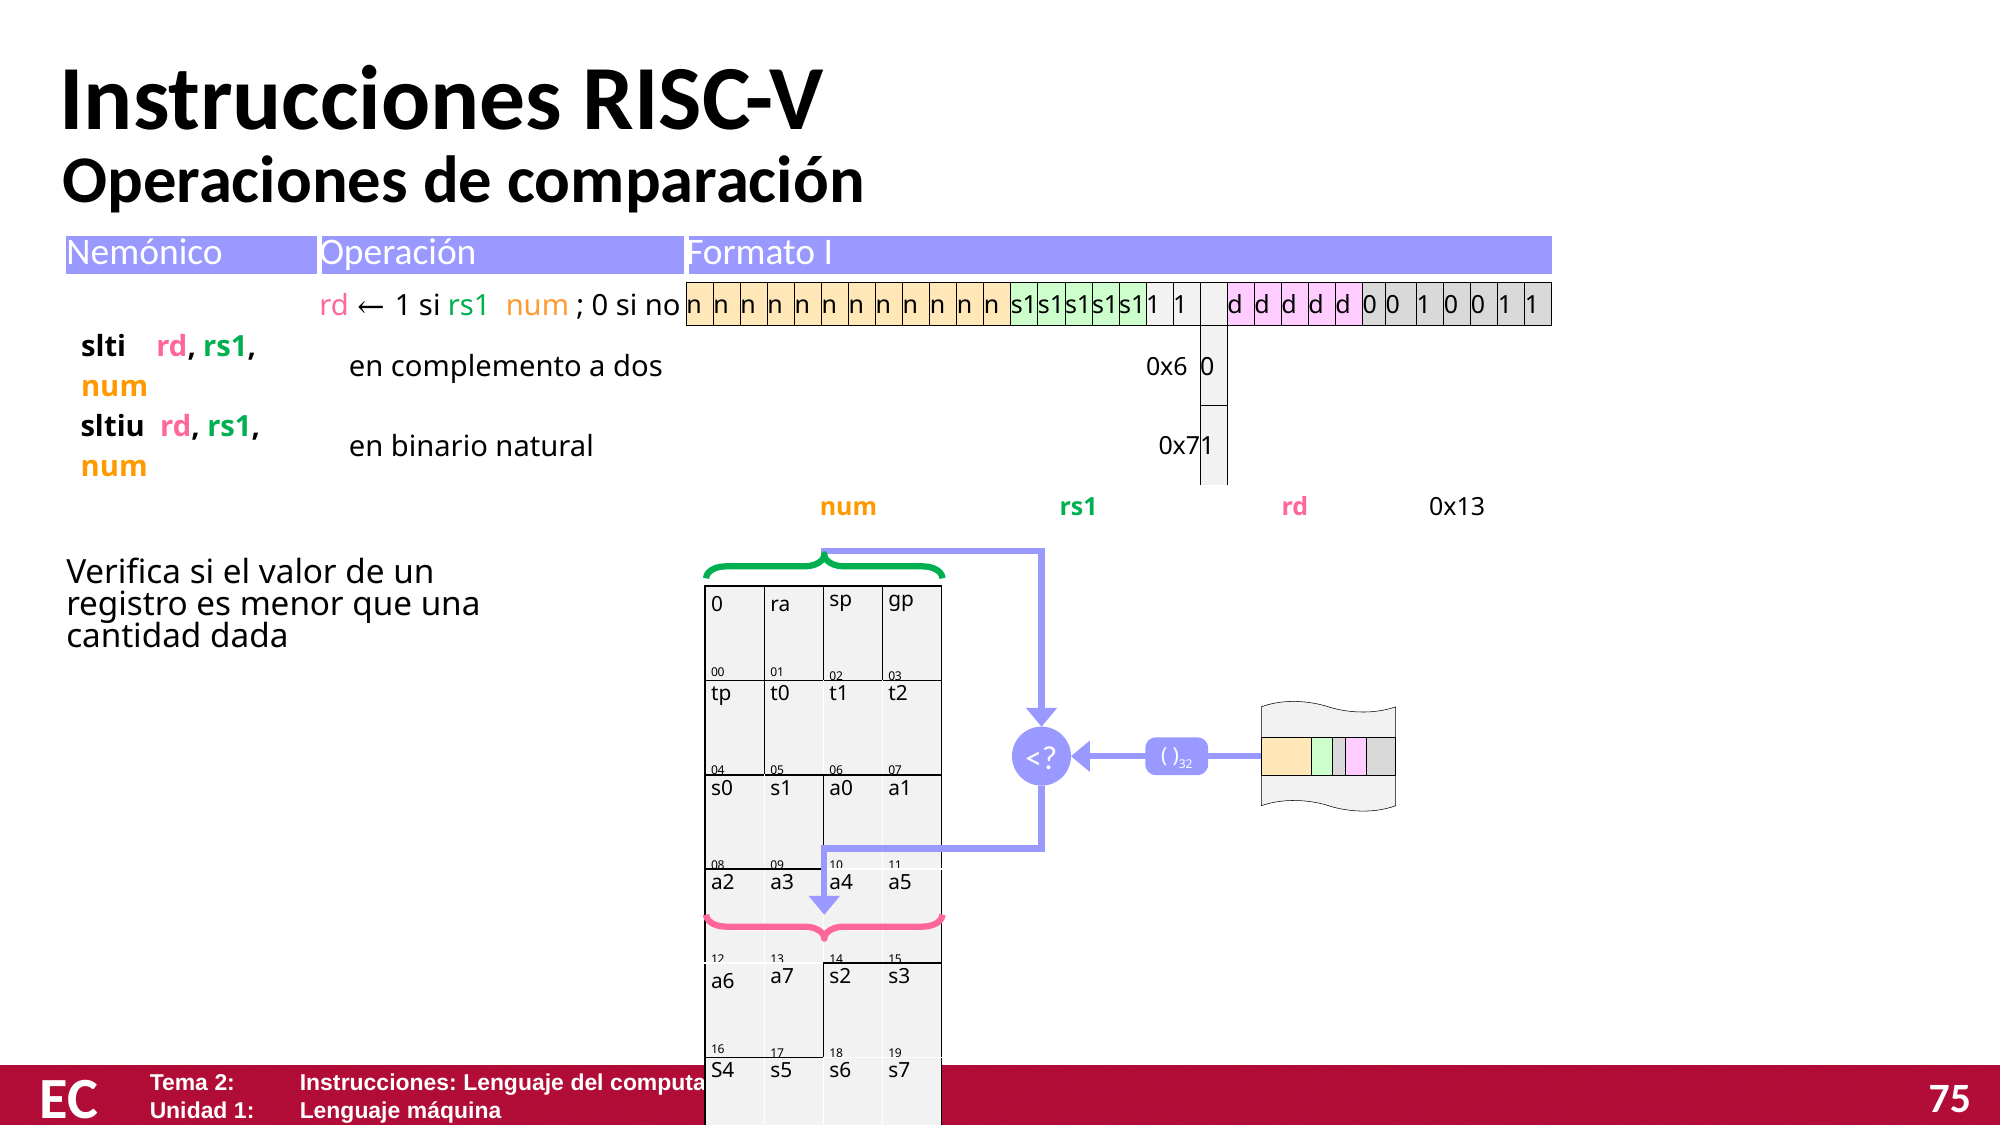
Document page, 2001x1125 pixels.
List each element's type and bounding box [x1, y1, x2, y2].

text_box [66, 531, 518, 631]
table_cell [765, 927, 823, 962]
table_cell [706, 964, 764, 1057]
table_cell [706, 919, 764, 962]
table_cell [765, 1058, 823, 1125]
table_header [824, 587, 846, 680]
table_cell [765, 776, 823, 868]
table_cell [706, 681, 764, 774]
table_cell [824, 776, 856, 847]
table_cell [883, 972, 941, 1057]
table_cell [706, 1058, 764, 1125]
table_cell [824, 964, 882, 1057]
table_cell [765, 964, 823, 1057]
text_box [706, 753, 1010, 972]
list [47, 191, 1900, 223]
text_box [706, 531, 1396, 819]
table_cell [824, 1058, 882, 1125]
picture [942, 1065, 2000, 1125]
table_cell [826, 870, 856, 914]
table_cell [765, 681, 823, 774]
table_cell [824, 681, 882, 774]
title [47, 32, 1900, 191]
table_header [765, 587, 823, 680]
table_header [706, 587, 764, 680]
picture [0, 1065, 704, 1125]
table_cell [706, 776, 764, 868]
table_cell [827, 853, 856, 868]
table_cell [883, 1058, 941, 1125]
table_cell [765, 870, 822, 914]
table_cell [706, 870, 764, 914]
table_cell [824, 927, 856, 962]
